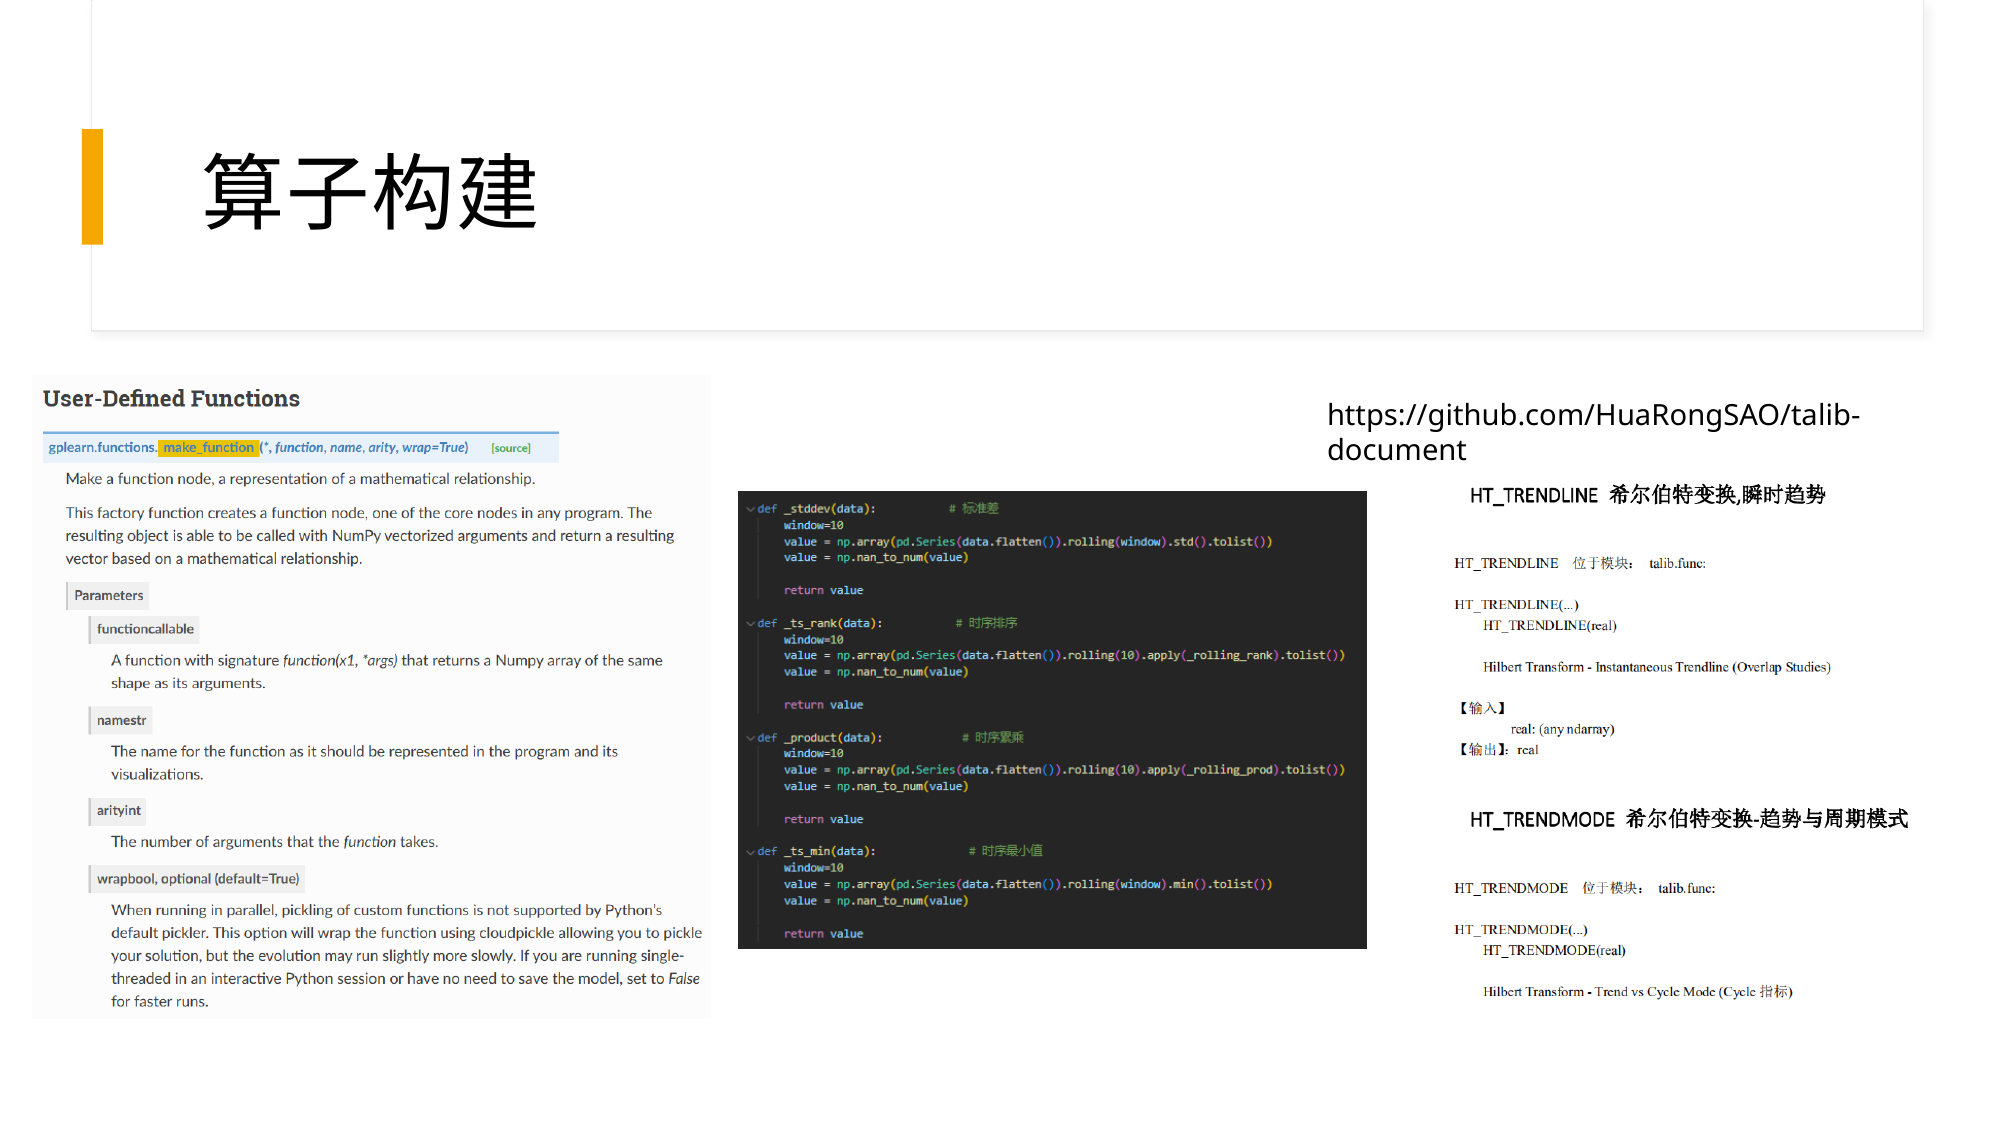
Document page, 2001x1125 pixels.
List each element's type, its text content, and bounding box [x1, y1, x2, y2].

title 算子构建 [183, 90, 1851, 284]
picture [738, 491, 1367, 949]
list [32, 375, 711, 1019]
picture [1427, 468, 1950, 1019]
text_box https://github.com/HuaRongSAO/talib-document [1312, 388, 1980, 474]
